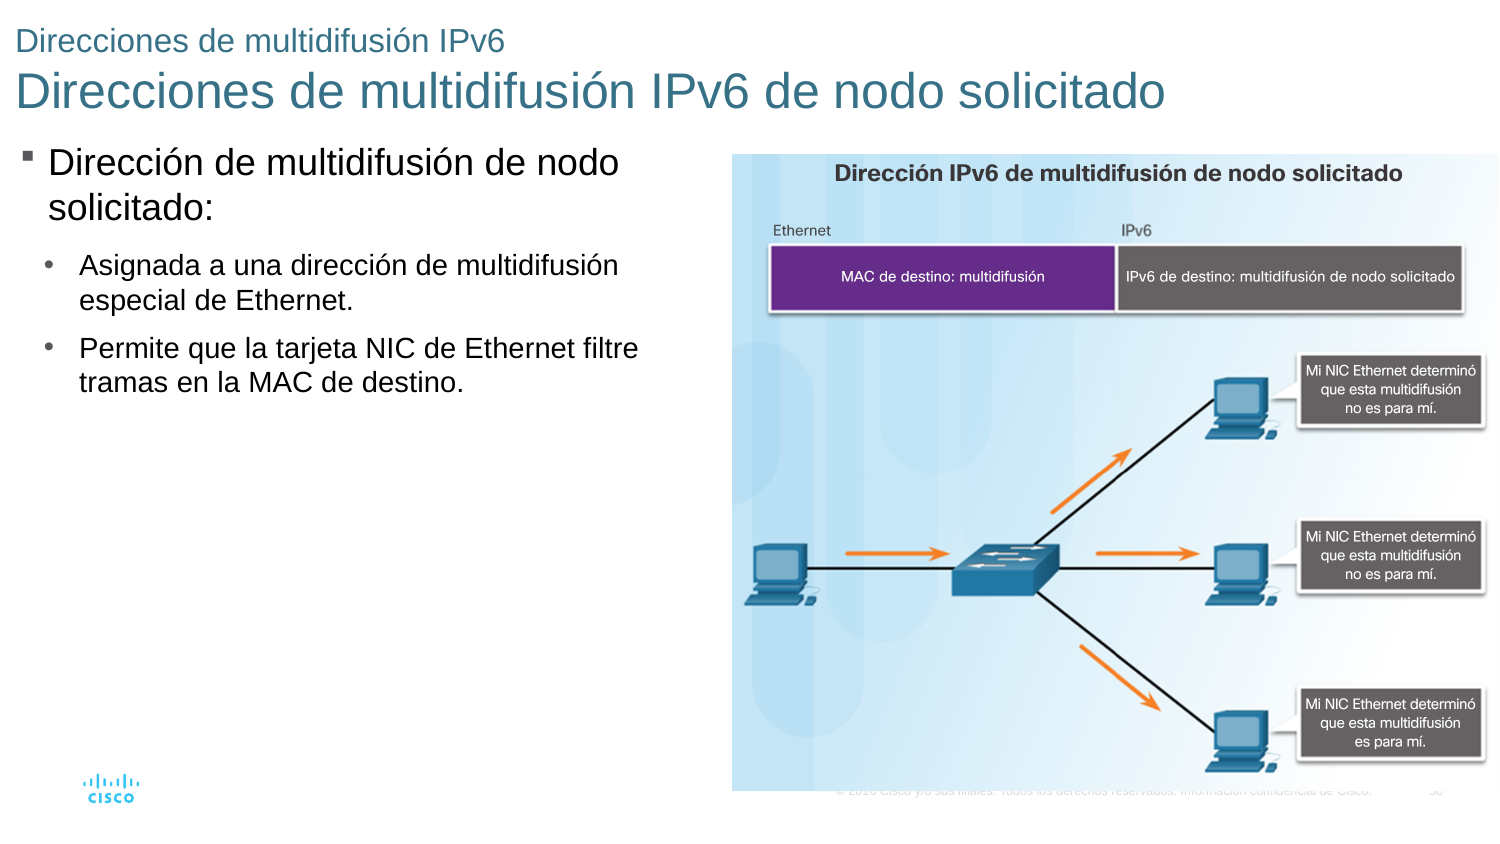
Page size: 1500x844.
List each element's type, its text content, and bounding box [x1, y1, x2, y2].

list Dirección de multidifusión de nodo solicitado: Asignada a una dirección de multidifusión especial de Ethernet. Permite que la tarjeta NIC de Ethernet filtre tramas en la MAC de destino. [5, 130, 730, 620]
title Direcciones de multidifusión IPv6 Direcciones de multidifusión IPv6 de nodo solicitado [0, 6, 1500, 131]
picture [731, 153, 1500, 793]
